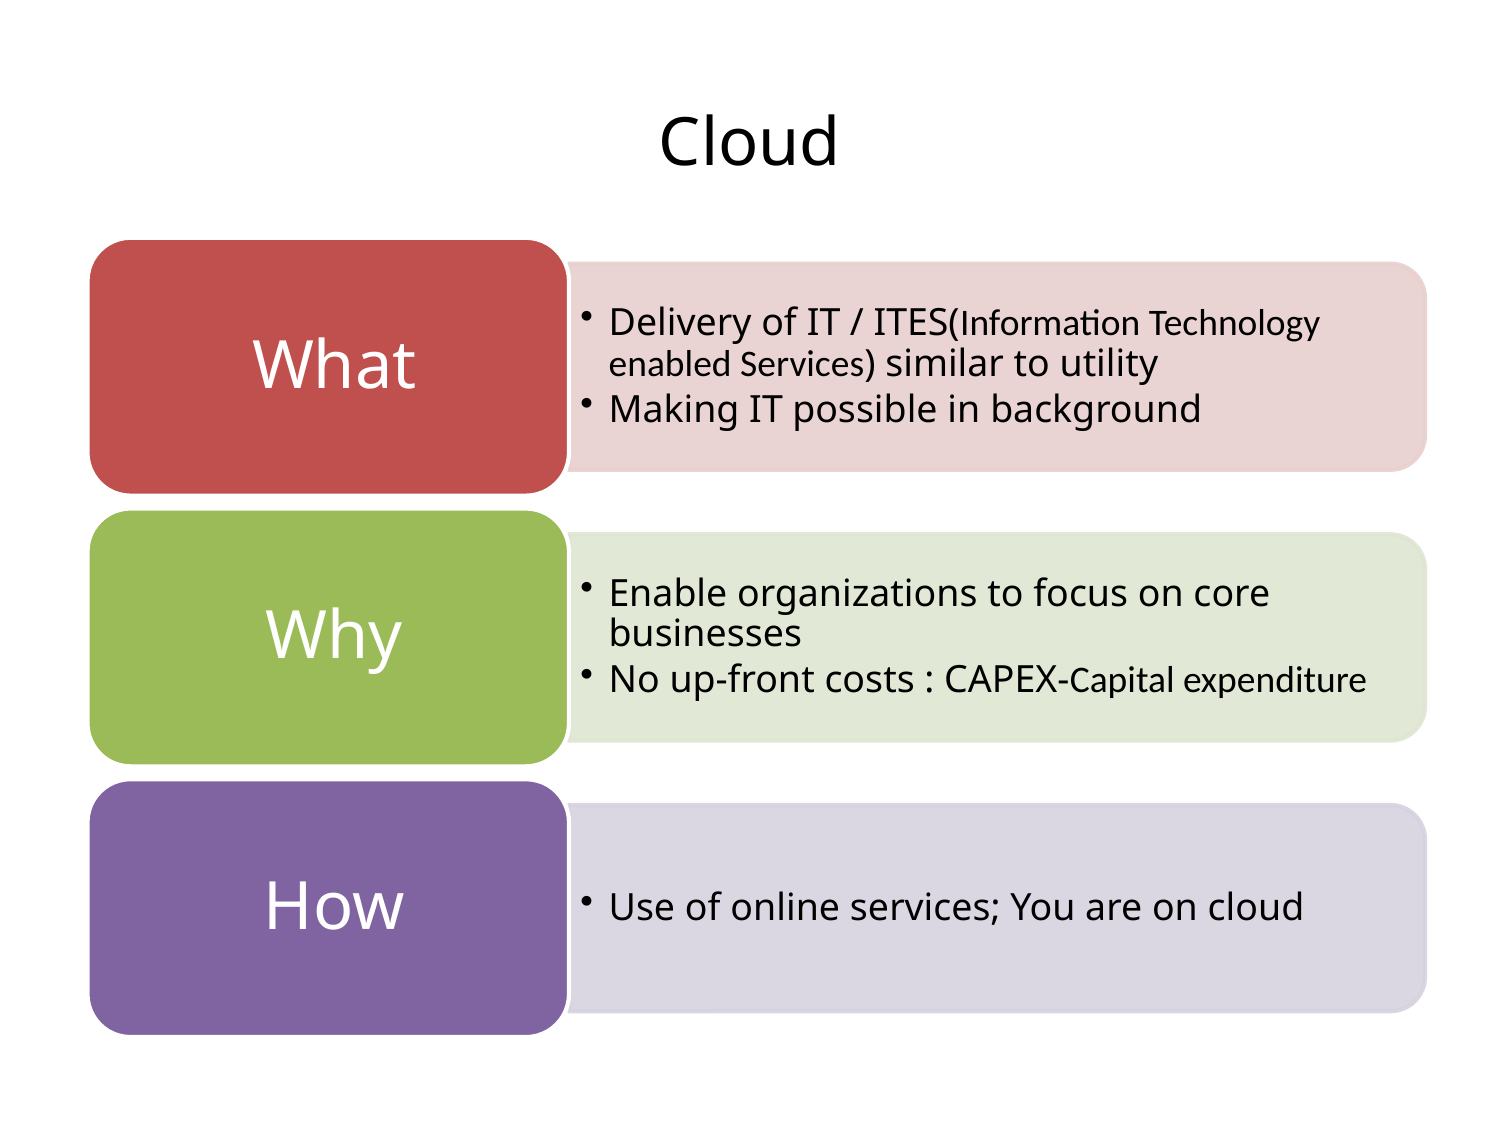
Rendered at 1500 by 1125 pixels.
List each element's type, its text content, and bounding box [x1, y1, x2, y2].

title Cloud [75, 45, 1425, 233]
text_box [87, 237, 1426, 1038]
